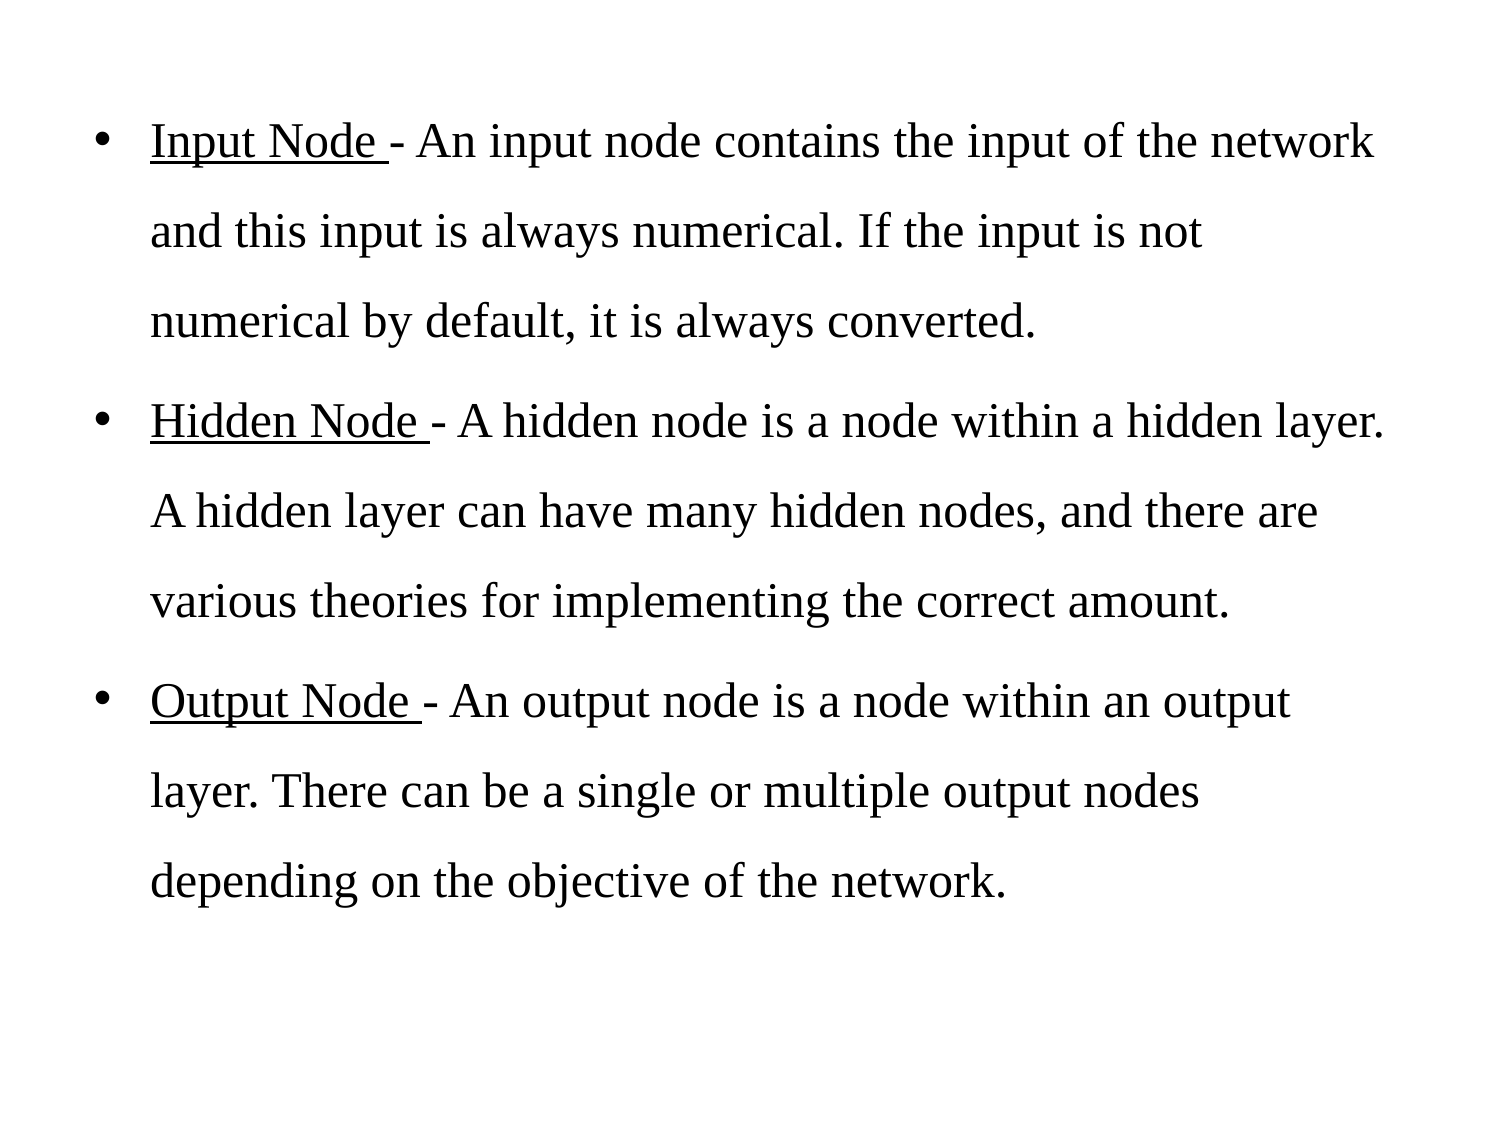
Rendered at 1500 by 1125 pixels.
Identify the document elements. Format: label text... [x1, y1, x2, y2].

list Input Node - An input node contains the input of the network and this input is always numerical. If the input is not numerical by default, it is always converted. Hidden Node - A hidden node is a node within a hidden layer. A hidden layer can have many hidden nodes, and there are various theories for implementing the correct amount. Output Node - An output node is a node within an output layer. There can be a single or multiple output nodes depending on the objective of the network. [78, 70, 1429, 998]
